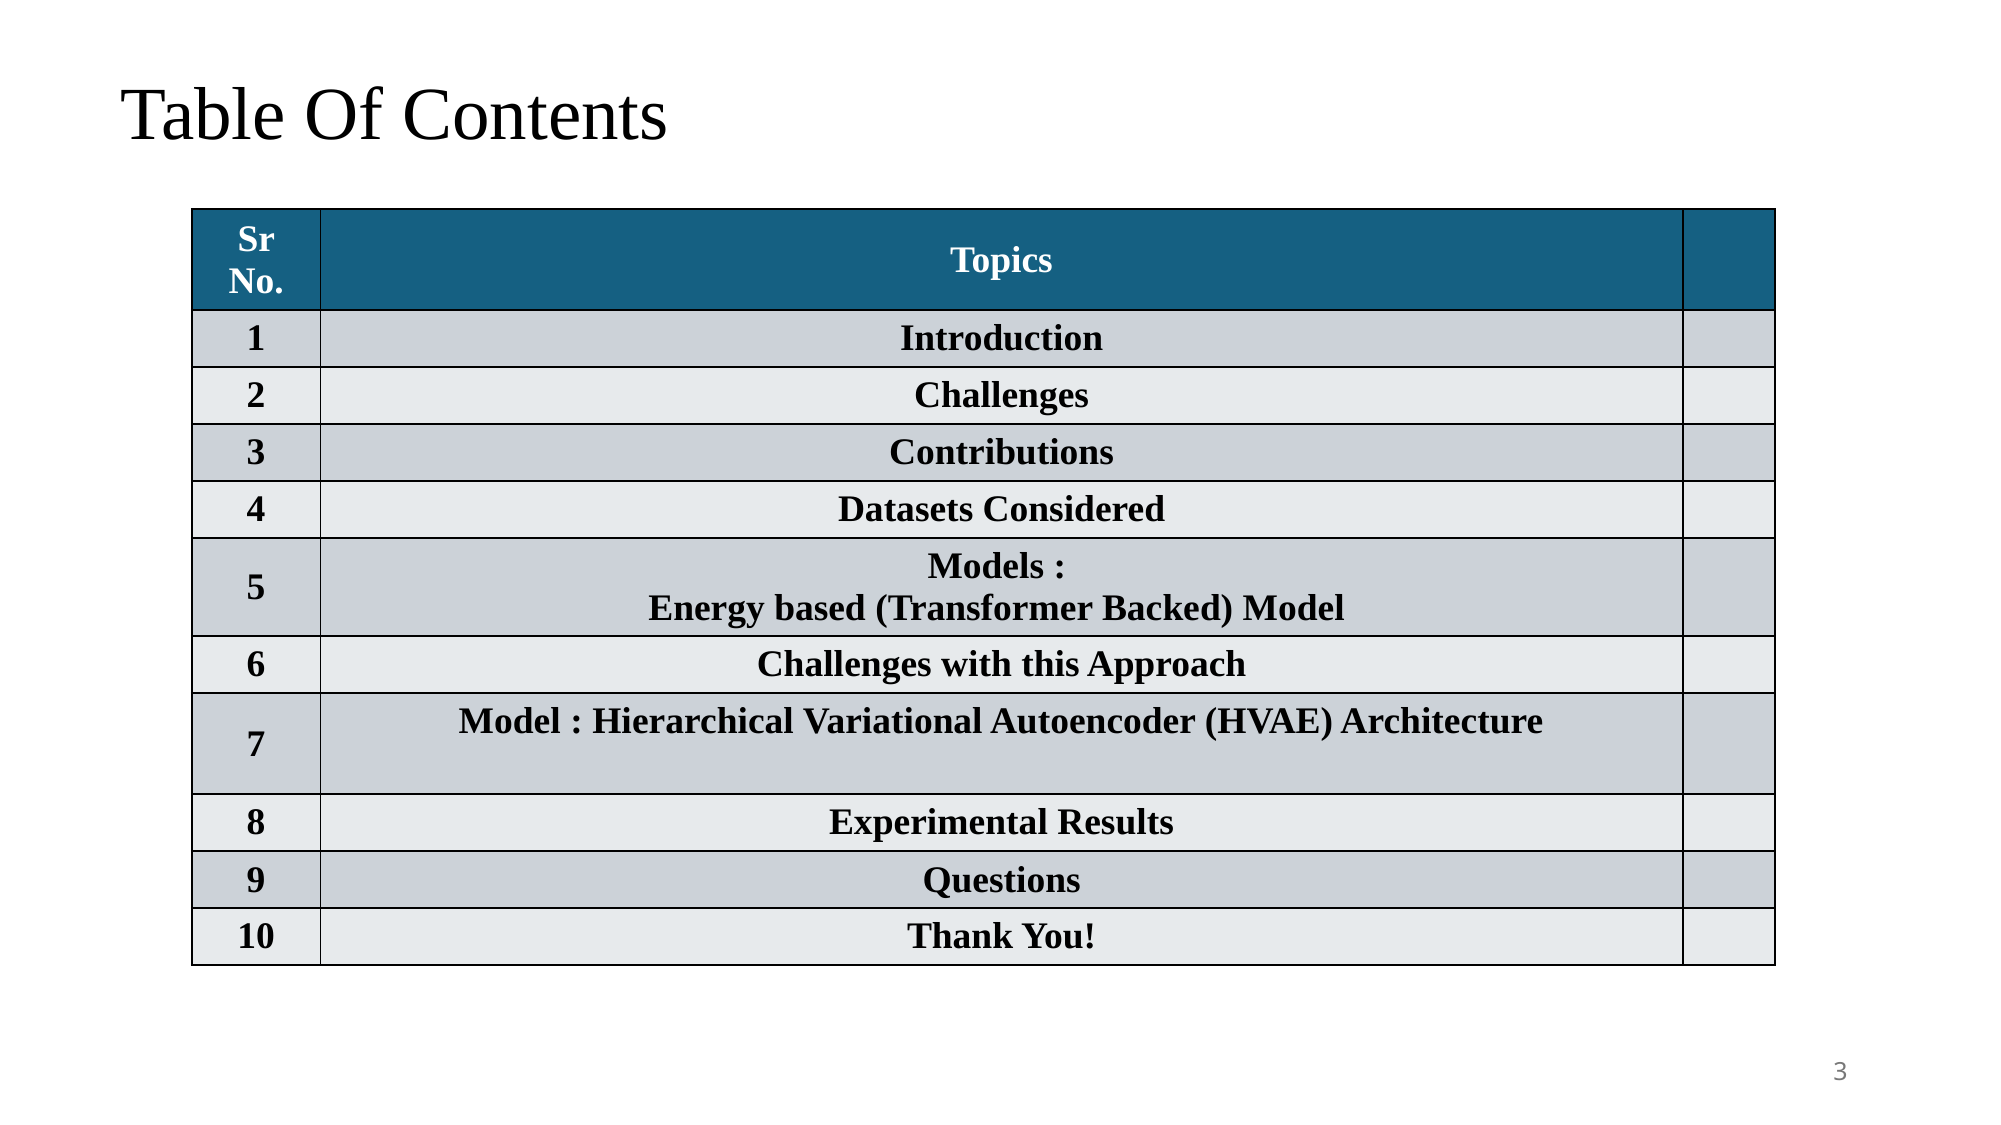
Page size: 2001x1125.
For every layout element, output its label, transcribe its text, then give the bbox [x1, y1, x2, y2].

table_cell 1 [193, 311, 320, 366]
table_cell [1684, 852, 1774, 907]
table_cell Datasets Considered [321, 482, 1682, 537]
table_cell Introduction [321, 311, 1682, 366]
table_cell Challenges [321, 368, 1682, 423]
table_cell Experimental Results [321, 795, 1682, 850]
table_cell 9 [193, 852, 320, 907]
table_cell 10 [193, 909, 320, 964]
table_cell Models : Energy based (Transformer Backed) Model [321, 539, 1682, 635]
table_cell [1684, 425, 1774, 480]
table_cell [1684, 795, 1774, 850]
table_cell 4 [193, 482, 320, 537]
table_cell 3 [193, 425, 320, 480]
table_cell [1684, 909, 1774, 964]
table_cell [1684, 368, 1774, 423]
title Table Of Contents [105, 59, 1863, 170]
table_cell [1684, 311, 1774, 366]
table_cell 5 [193, 539, 320, 635]
table_cell 8 [193, 795, 320, 850]
table_header Topics [321, 210, 1682, 309]
table_cell 7 [193, 694, 320, 793]
table_cell [1684, 482, 1774, 537]
table_header [1684, 210, 1774, 309]
table_cell [1684, 539, 1774, 635]
table_cell Contributions [321, 425, 1682, 480]
table_header Sr No. [193, 210, 320, 309]
table_cell [1684, 694, 1774, 793]
table_cell 2 [193, 368, 320, 423]
table_cell 6 [193, 637, 320, 692]
table_cell Thank You! [321, 909, 1682, 964]
table_cell [1684, 637, 1774, 692]
table_cell Model : Hierarchical Variational Autoencoder (HVAE) Architecture [321, 694, 1682, 793]
table_cell Challenges with this Approach [321, 637, 1682, 692]
table_cell Questions [321, 852, 1682, 907]
slide_number 3 [1412, 1042, 1863, 1103]
